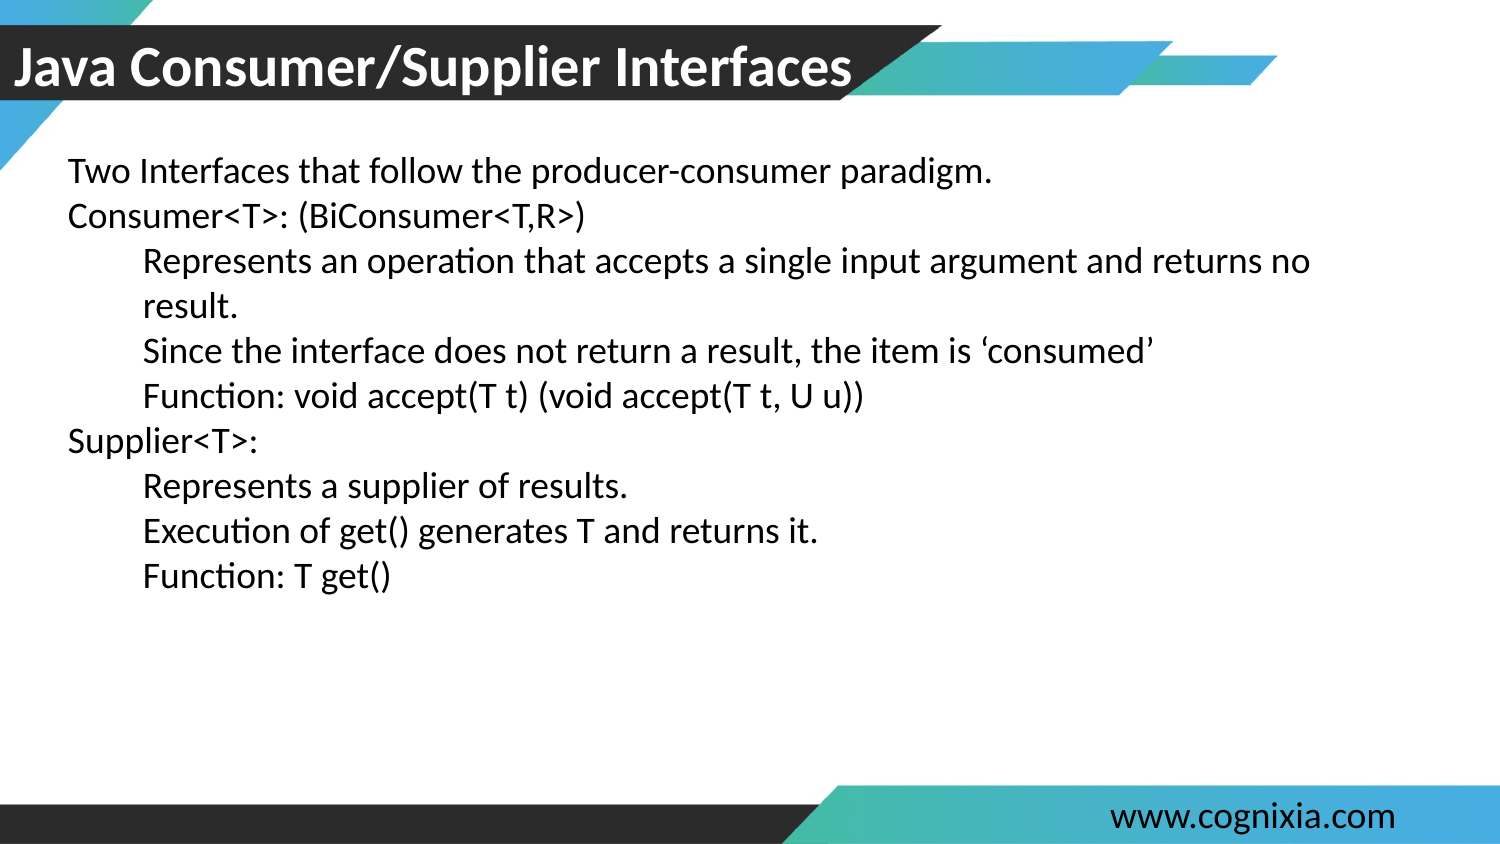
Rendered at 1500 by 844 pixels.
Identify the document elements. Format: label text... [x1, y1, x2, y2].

list Two Interfaces that follow the producer-consumer paradigm. Consumer<T>: (BiConsumer<T,R>) Represents an operation that accepts a single input argument and returns no result. Since the interface does not return a result, the item is ‘consumed’ Function: void accept(T t) (void accept(T t, U u)) Supplier<T>: Represents a supplier of results. Execution of get() generates T and returns it. Function: T get() [53, 138, 1347, 674]
title Java Consumer/Supplier Interfaces [0, 20, 975, 103]
picture [0, 0, 1500, 844]
